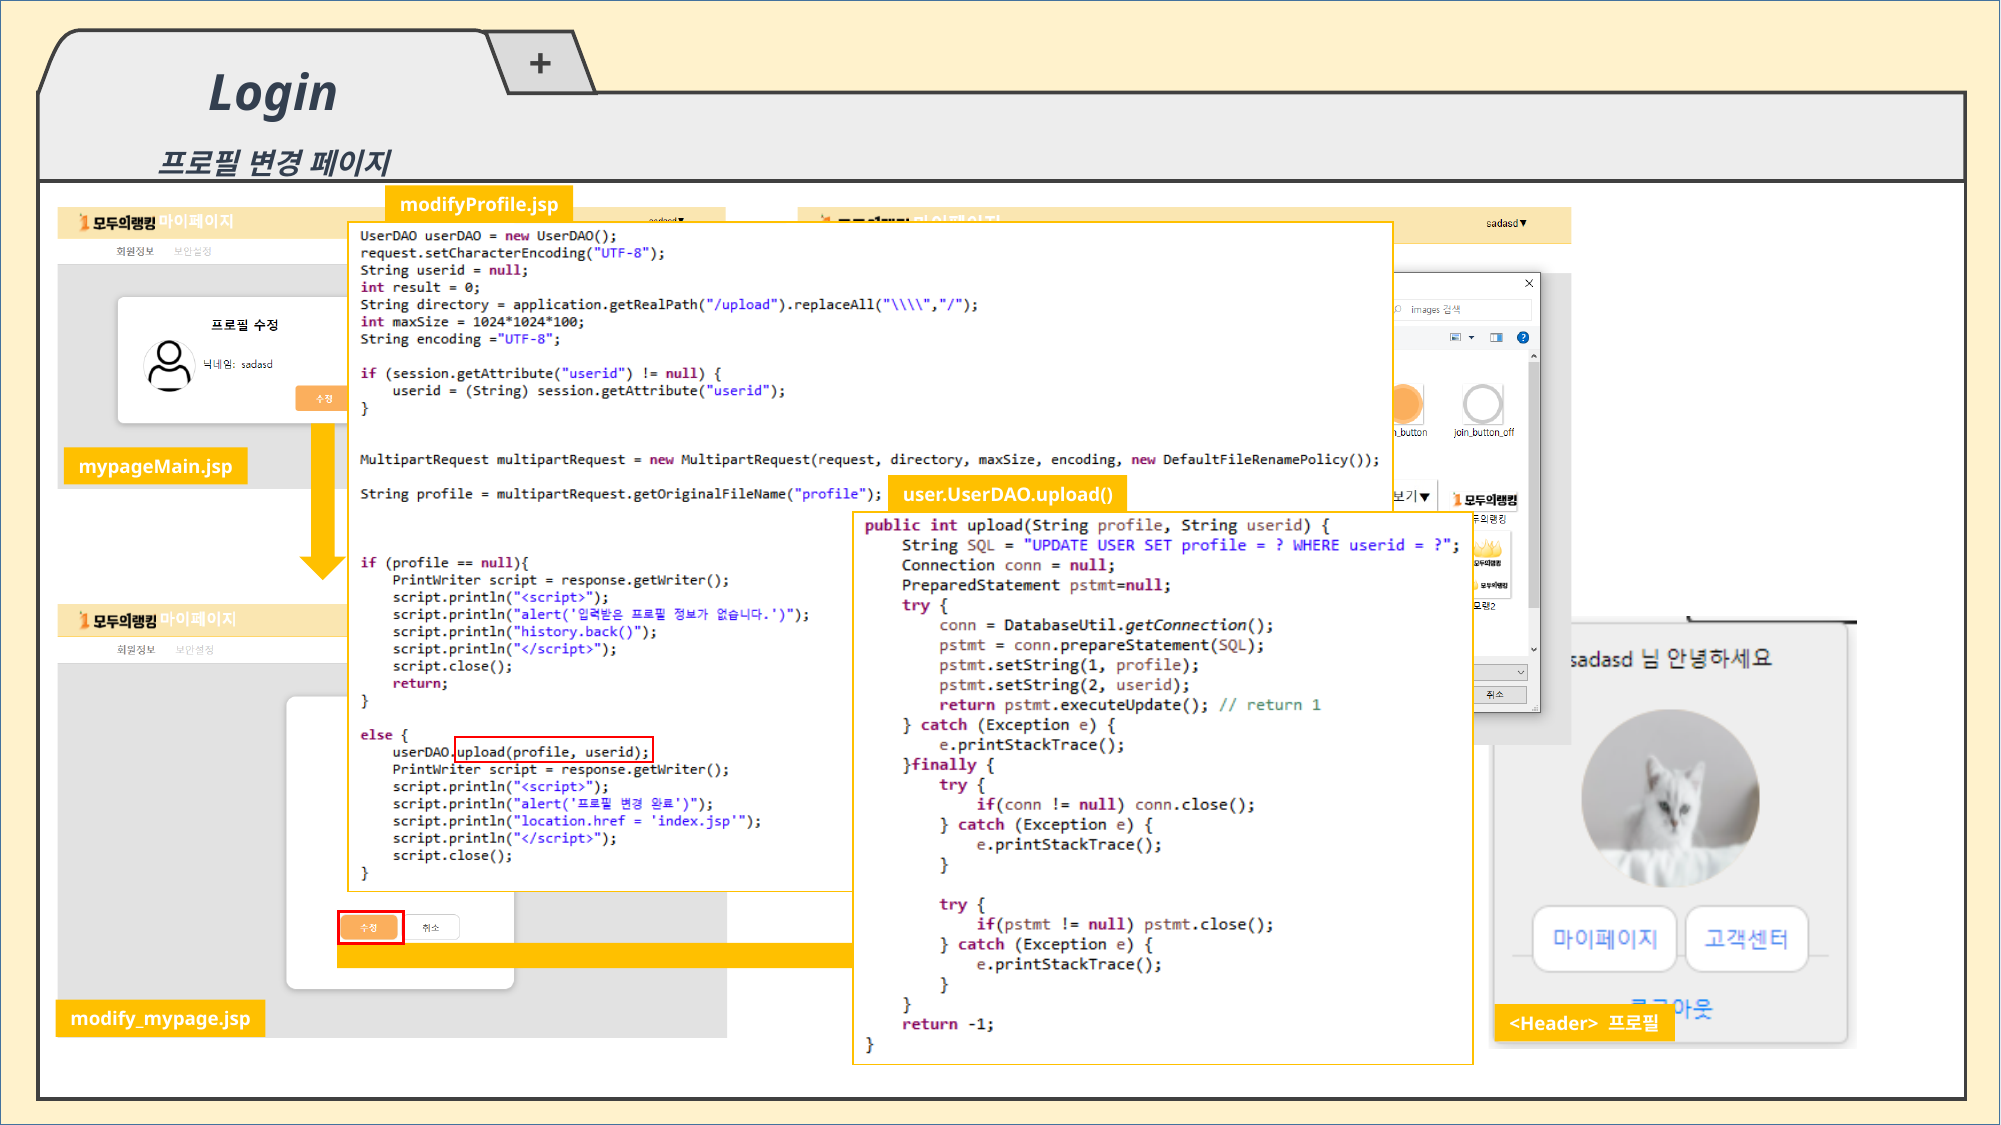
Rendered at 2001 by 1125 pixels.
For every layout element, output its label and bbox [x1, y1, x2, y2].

text_box [1393, 207, 1572, 873]
text_box [57, 207, 348, 423]
text_box [82, 23, 465, 182]
text_box [57, 423, 348, 1038]
text_box [853, 474, 1473, 1064]
text_box [1473, 615, 1857, 1049]
text_box [348, 185, 1393, 891]
text_box [337, 615, 853, 1049]
